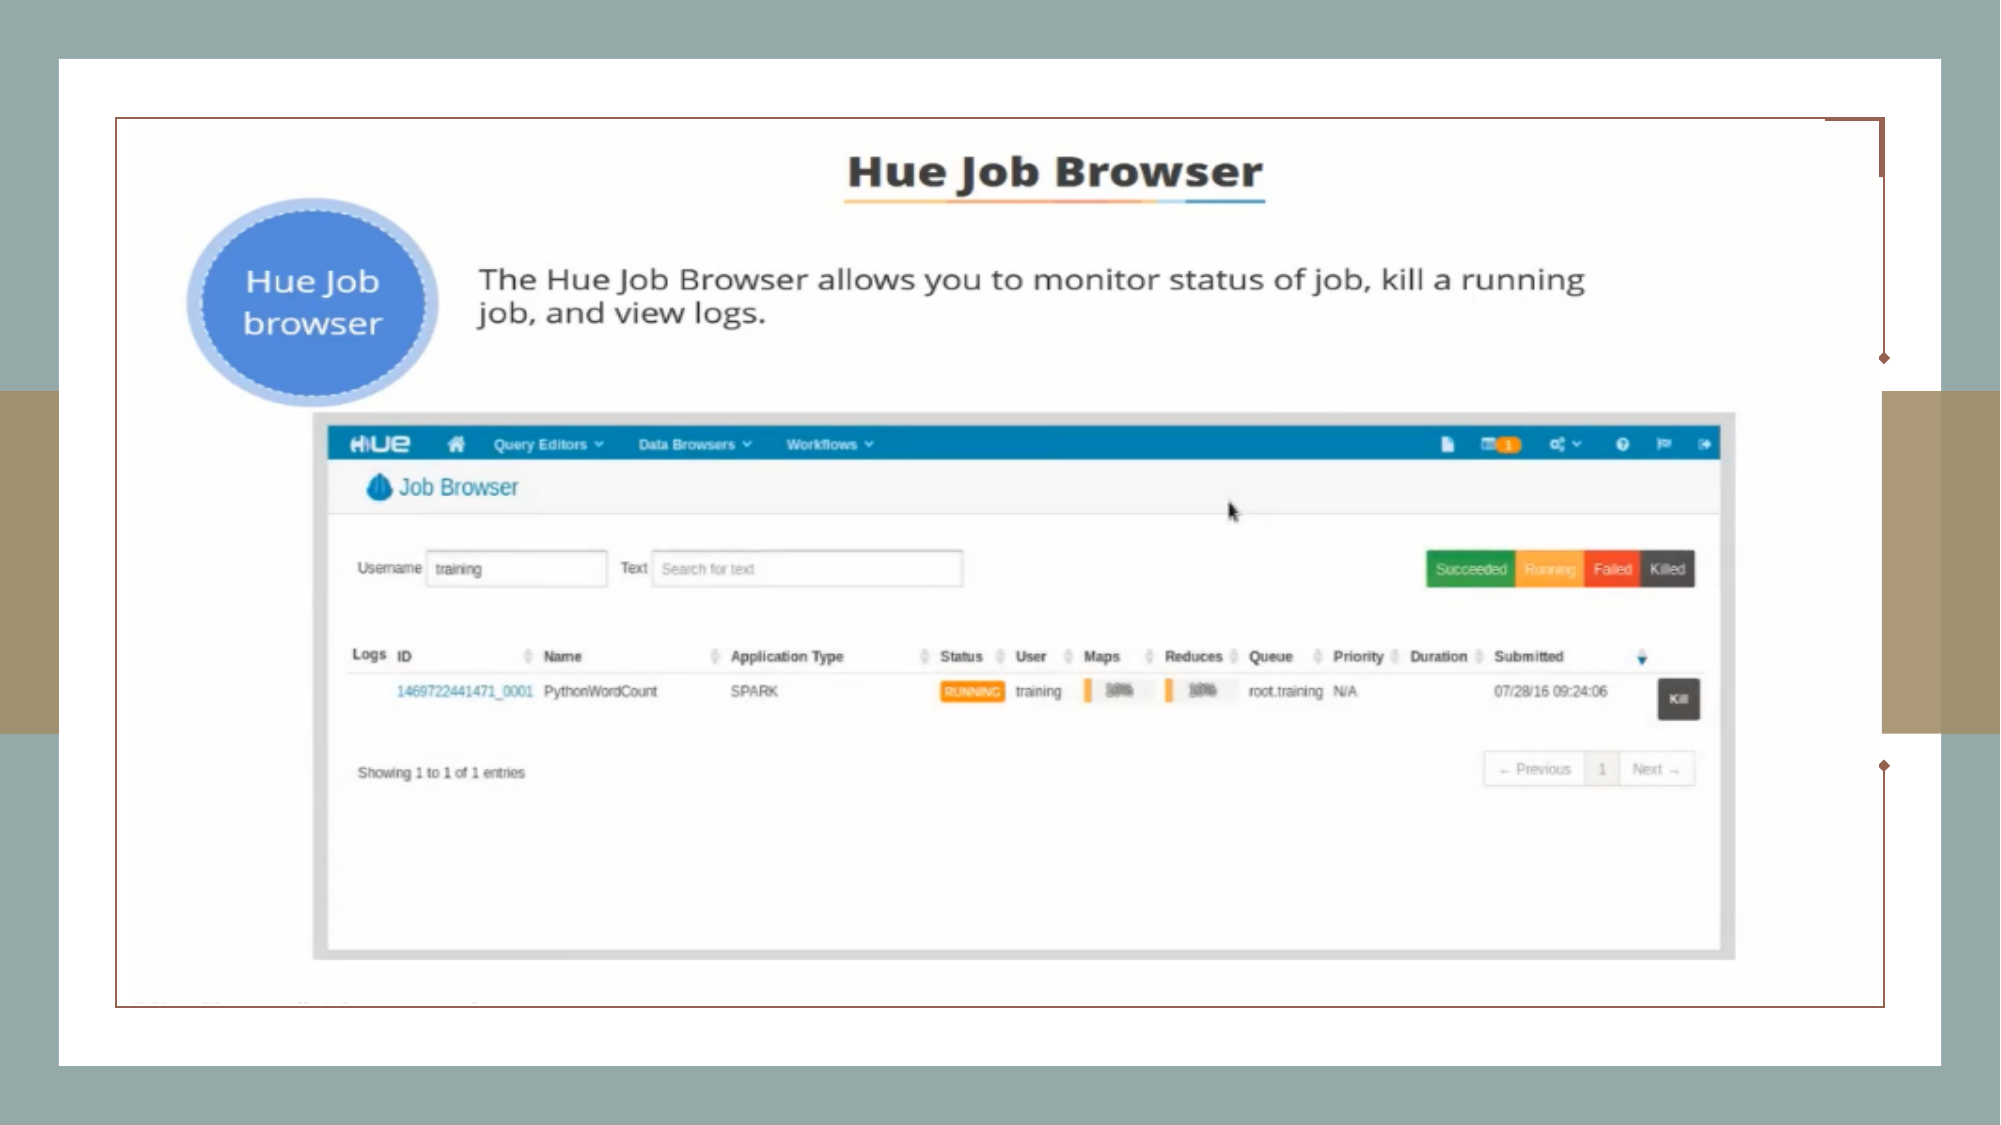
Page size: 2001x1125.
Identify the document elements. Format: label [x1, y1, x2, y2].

picture [132, 121, 1879, 1004]
